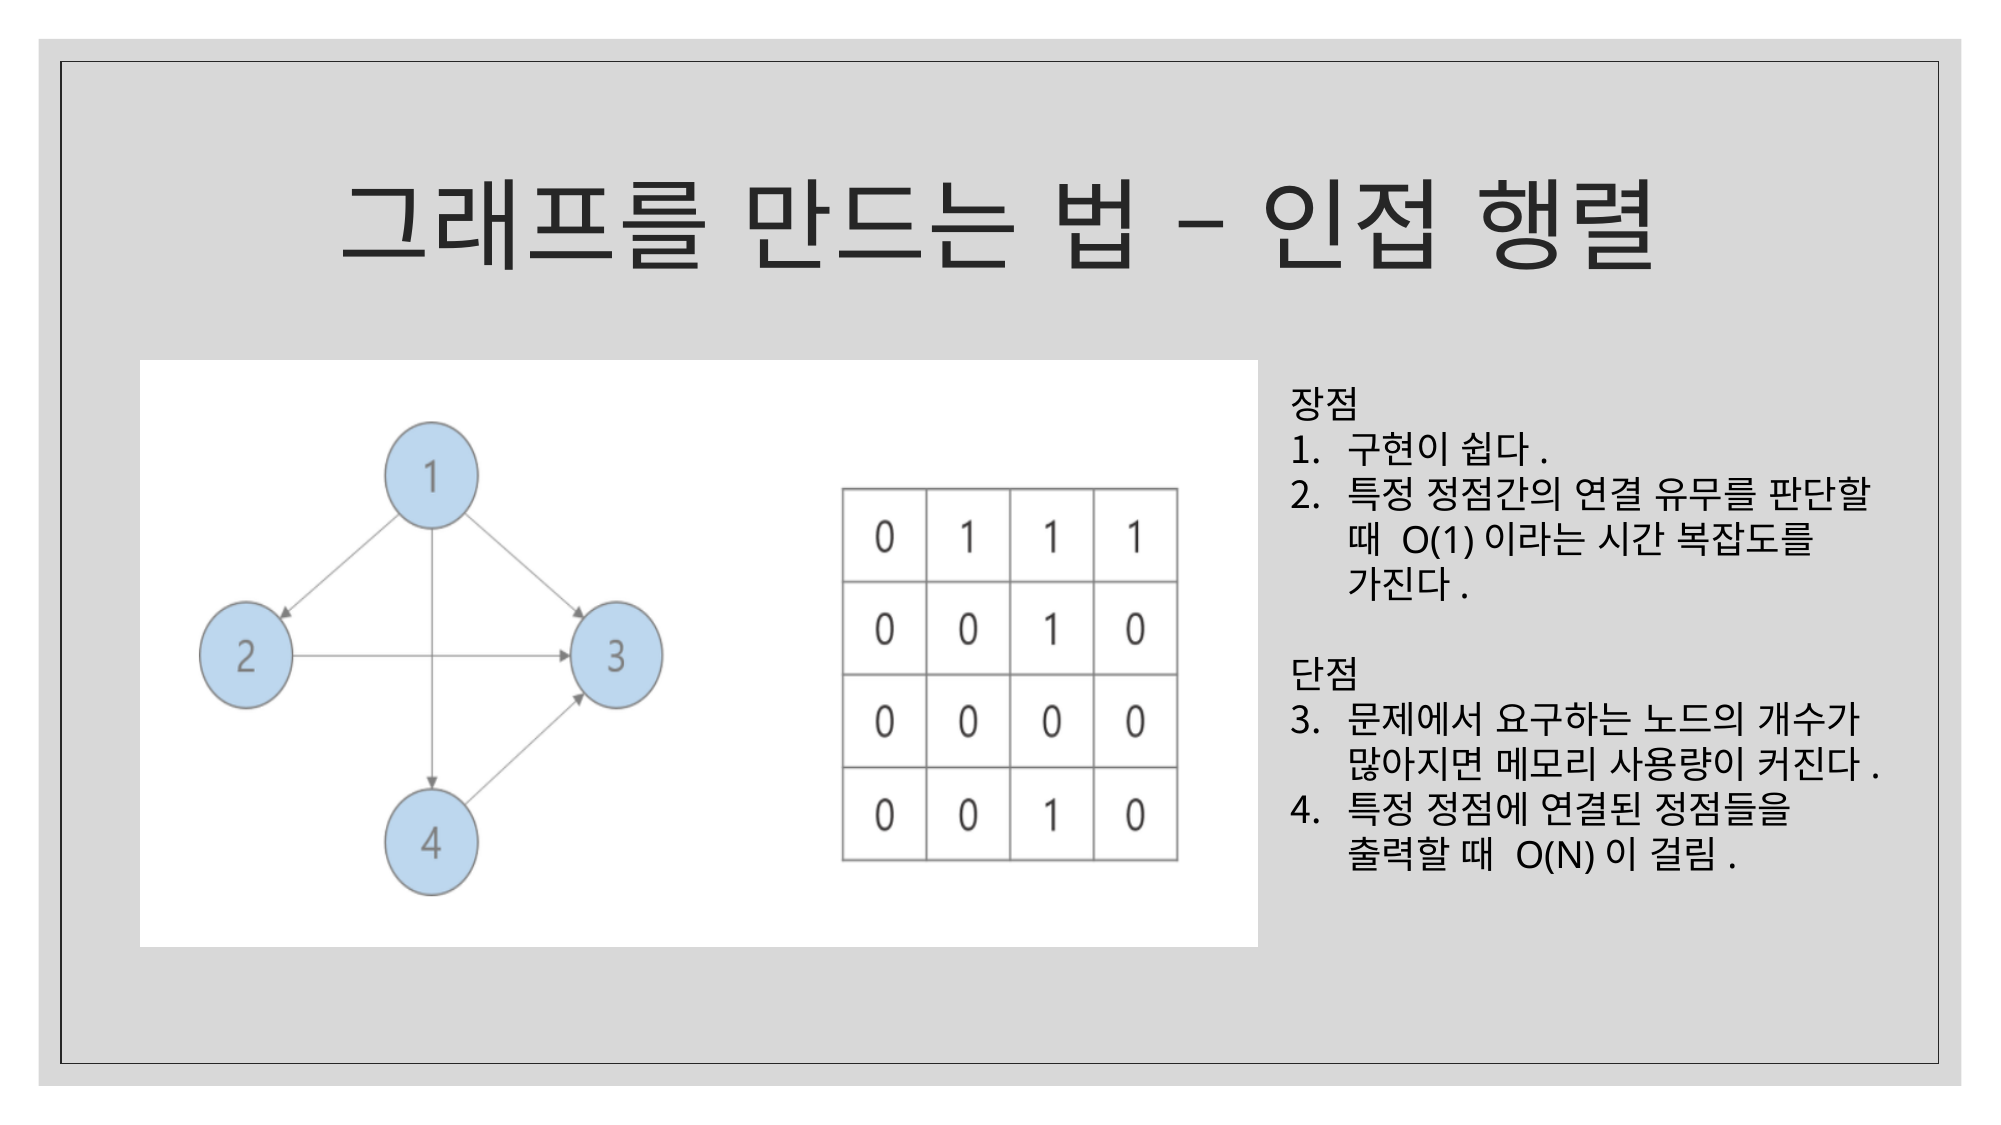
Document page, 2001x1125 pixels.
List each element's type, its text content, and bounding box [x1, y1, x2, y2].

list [140, 360, 1258, 947]
text_box 장점 구현이 쉽다. 특정 정점간의 연결 유무를 판단할 때 O(1)이라는 시간 복잡도를 가진다. 단점 문제에서 요구하는 노드의 개수가 많아지면 메모리 사용량이 커진다. 특정 정점에 연결된 정점들을 출력할 때 O(N)이 걸림. [1276, 373, 1899, 883]
title 그래프를 만드는 법 – 인접 행렬 [174, 105, 1825, 331]
